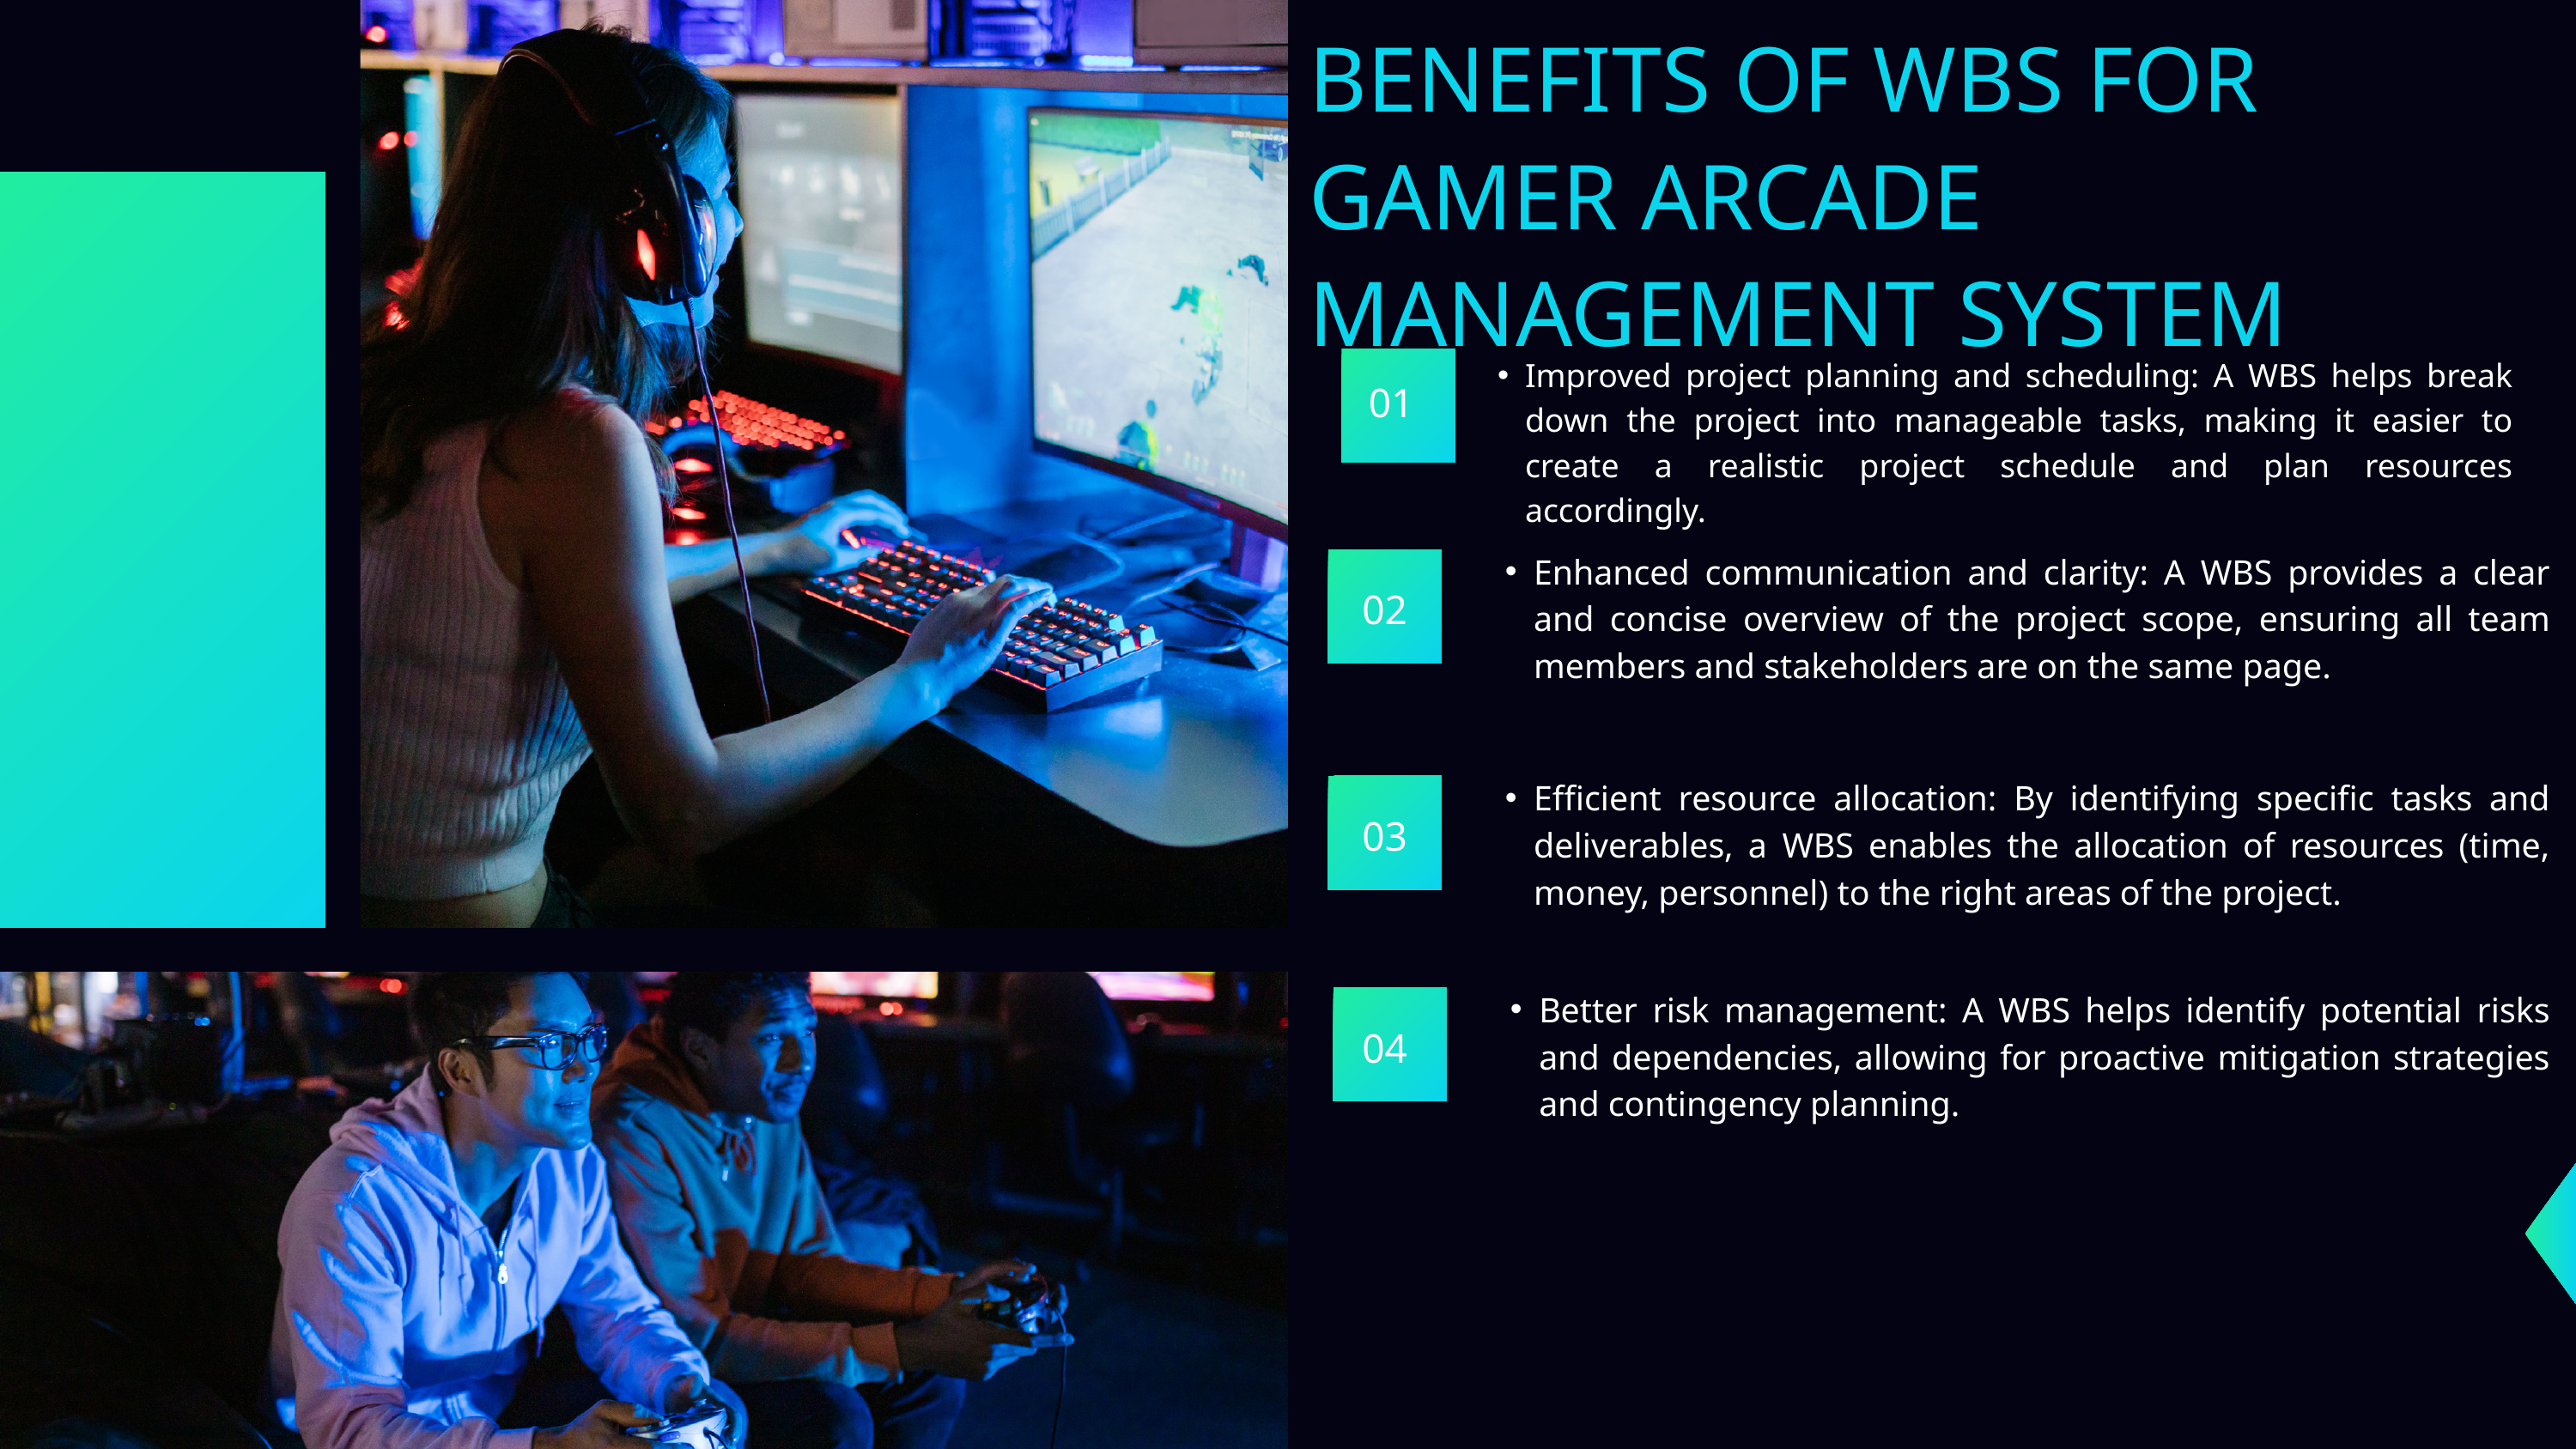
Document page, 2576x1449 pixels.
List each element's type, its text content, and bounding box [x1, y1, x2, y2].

text_box Efficient resource allocation: By identifying specific tasks and deliverables, a WBS enables the allocation of resources (time, money, personnel) to the right areas of the project. [1476, 770, 2551, 960]
text_box Better risk management: A WBS helps identify potential risks and dependencies, allowing for proactive mitigation strategies and contingency planning. [1481, 982, 2551, 1171]
text_box Enhanced communication and clarity: A WBS provides a clear and concise overview of the project scope, ensuring all team members and stakeholders are on the same page. [1476, 543, 2551, 733]
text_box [1327, 775, 1443, 890]
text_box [2480, 1207, 2576, 1259]
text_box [0, 971, 1289, 1449]
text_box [360, 0, 1289, 928]
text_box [0, 171, 325, 928]
text_box Improved project planning and scheduling: A WBS helps break down the project into manageable tasks, making it easier to create a realistic project schedule and plan resources accordingly. [1470, 349, 2514, 574]
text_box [1333, 986, 1448, 1101]
text_box BENEFITS OF WBS FOR GAMER ARCADE MANAGEMENT SYSTEM [1309, 12, 2576, 365]
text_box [1327, 549, 1443, 664]
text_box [1341, 348, 1456, 463]
